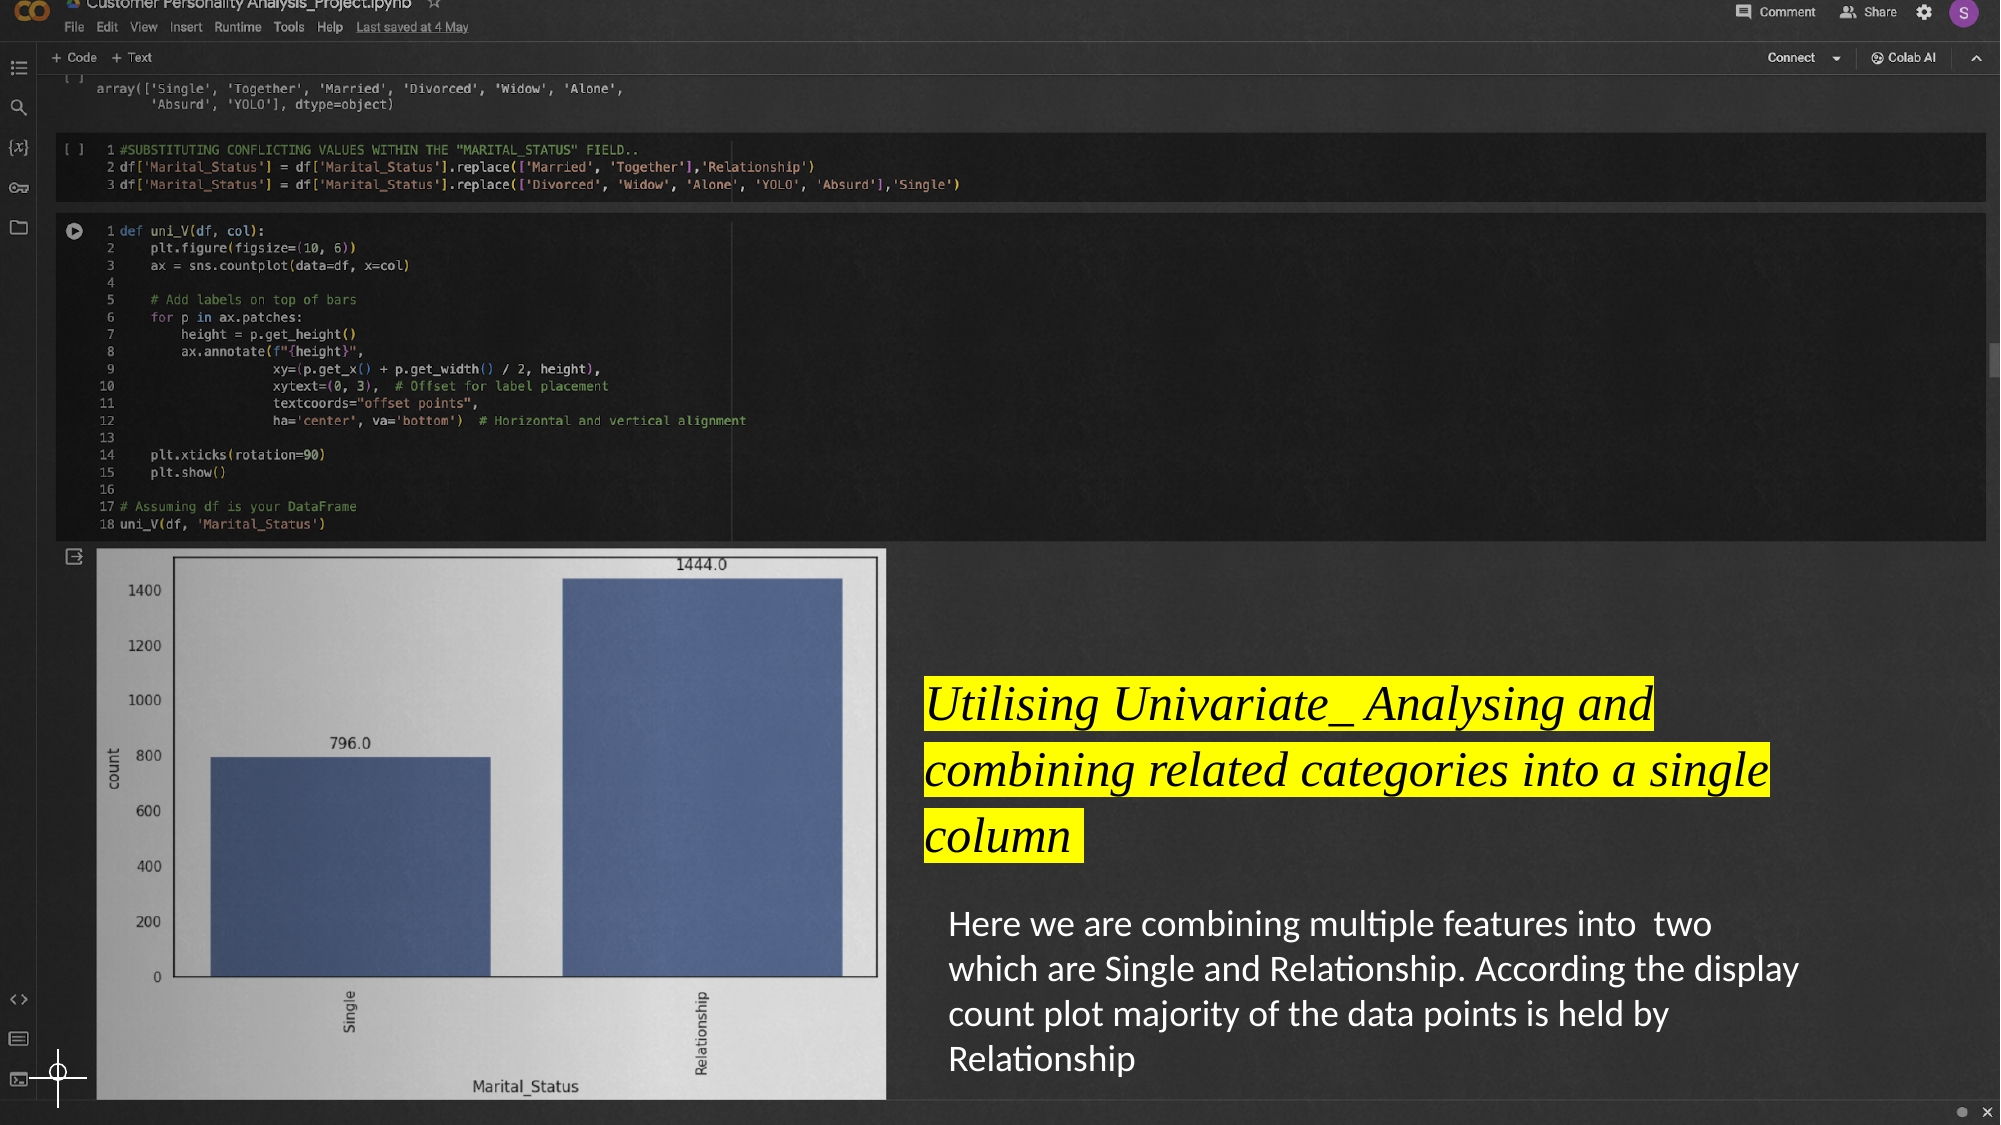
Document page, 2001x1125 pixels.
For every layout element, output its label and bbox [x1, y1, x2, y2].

text_box [28, 1047, 88, 1109]
list [0, 0, 2000, 1125]
